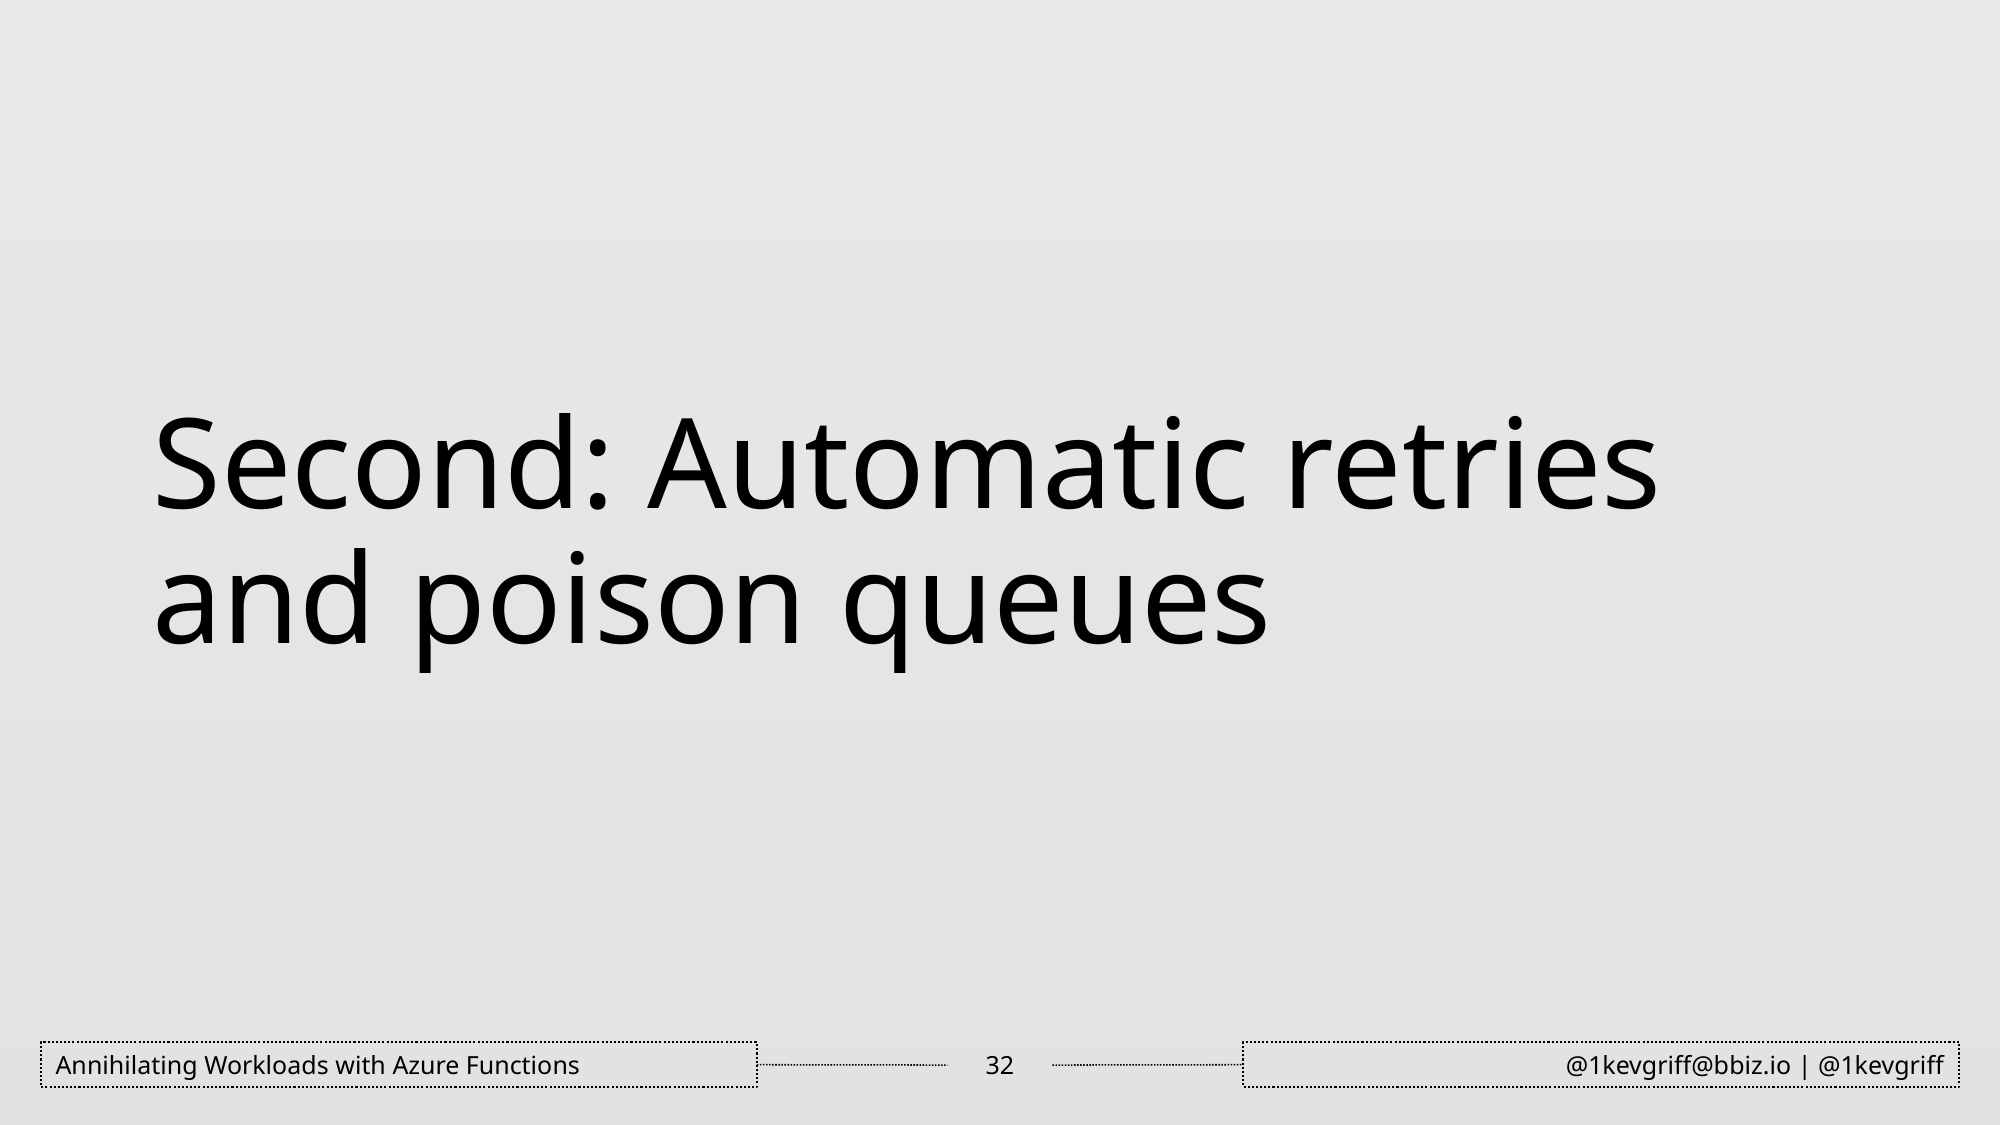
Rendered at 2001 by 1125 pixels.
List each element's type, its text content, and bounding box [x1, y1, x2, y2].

title Second: Automatic retries and poison queues [137, 184, 1750, 888]
